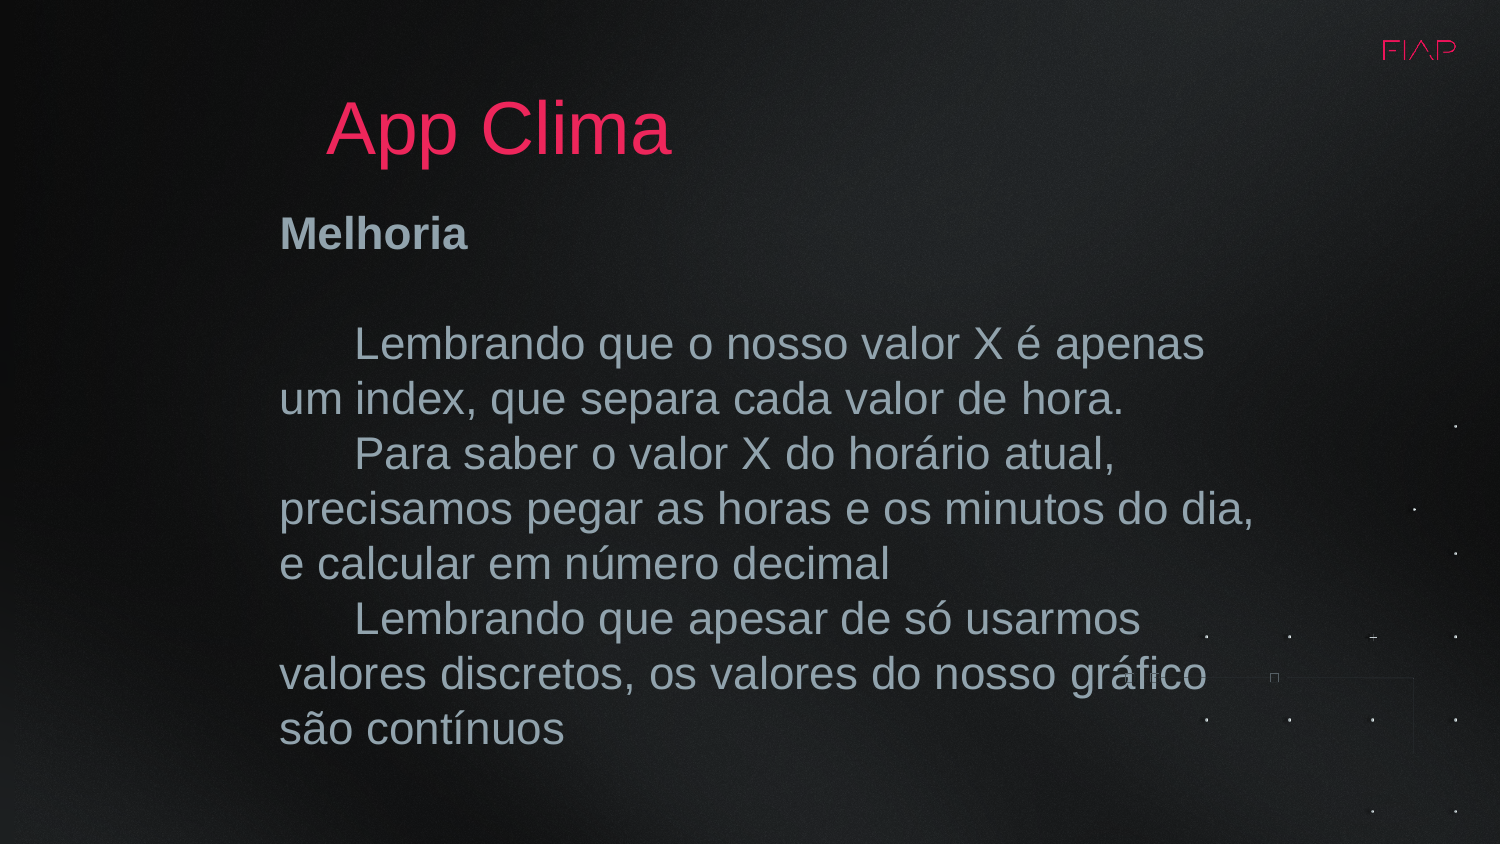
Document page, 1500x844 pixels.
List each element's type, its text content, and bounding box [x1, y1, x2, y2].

text_box Melhoria Lembrando que o nosso valor X é apenas um index, que separa cada valor de hora. Para saber o valor X do horário atual, precisamos pegar as horas e os minutos do dia, e calcular em número decimal Lembrando que apesar de só usarmos valores discretos, os valores do nosso gráfico são contínuos [264, 196, 1292, 761]
text_box App Clima [311, 72, 1126, 177]
picture [0, 0, 1500, 844]
